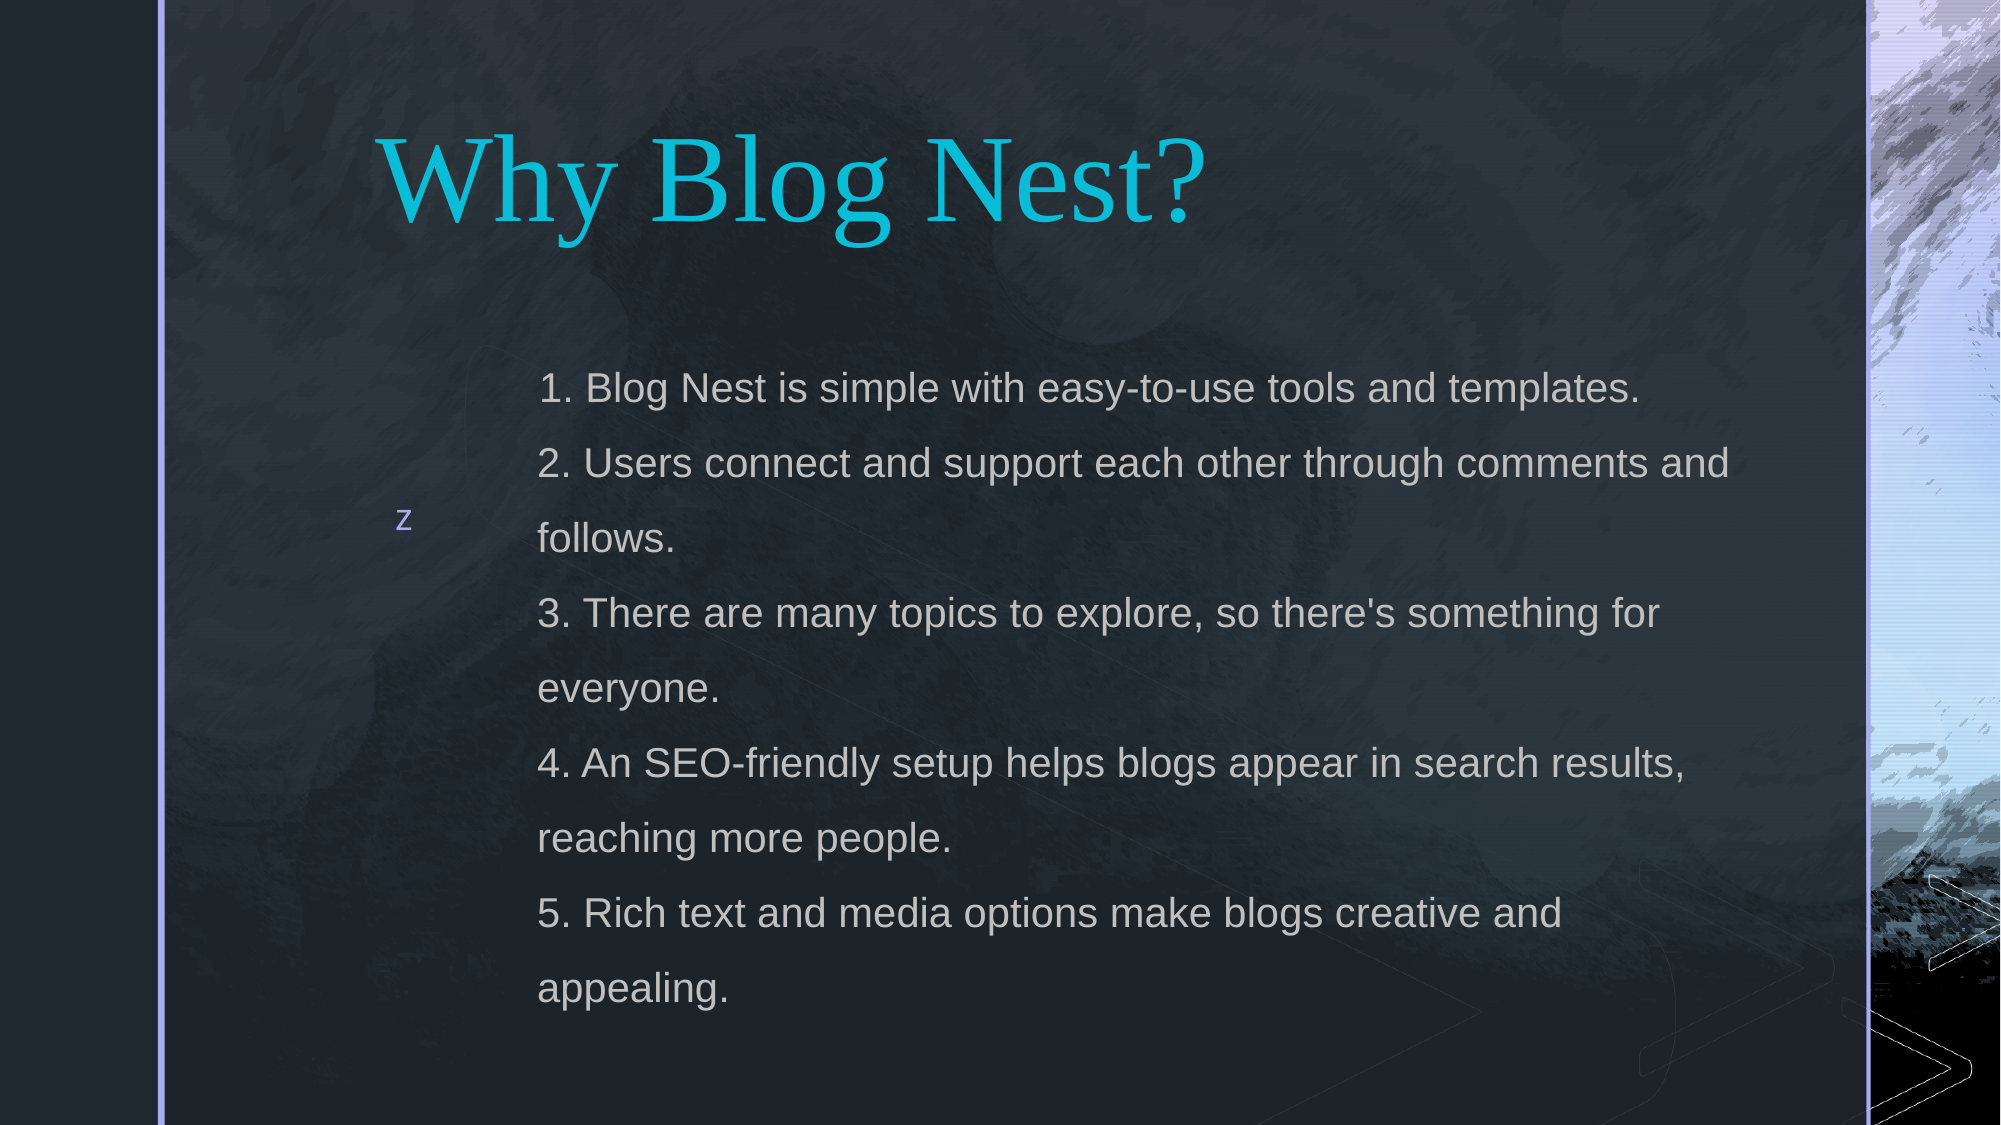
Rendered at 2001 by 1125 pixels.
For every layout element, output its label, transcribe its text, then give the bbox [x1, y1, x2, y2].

title 1. Blog Nest is simple with easy-to-use tools and templates. 2. Users connect and support each other through comments and follows. 3. There are many topics to explore, so there's something for everyone. 4. An SEO-friendly setup helps blogs appear in search results, reaching more people. 5. Rich text and media options make blogs creative and appealing. [465, 328, 1771, 563]
picture [1871, 0, 2001, 1125]
list Why Blog Nest? [360, 110, 1640, 255]
